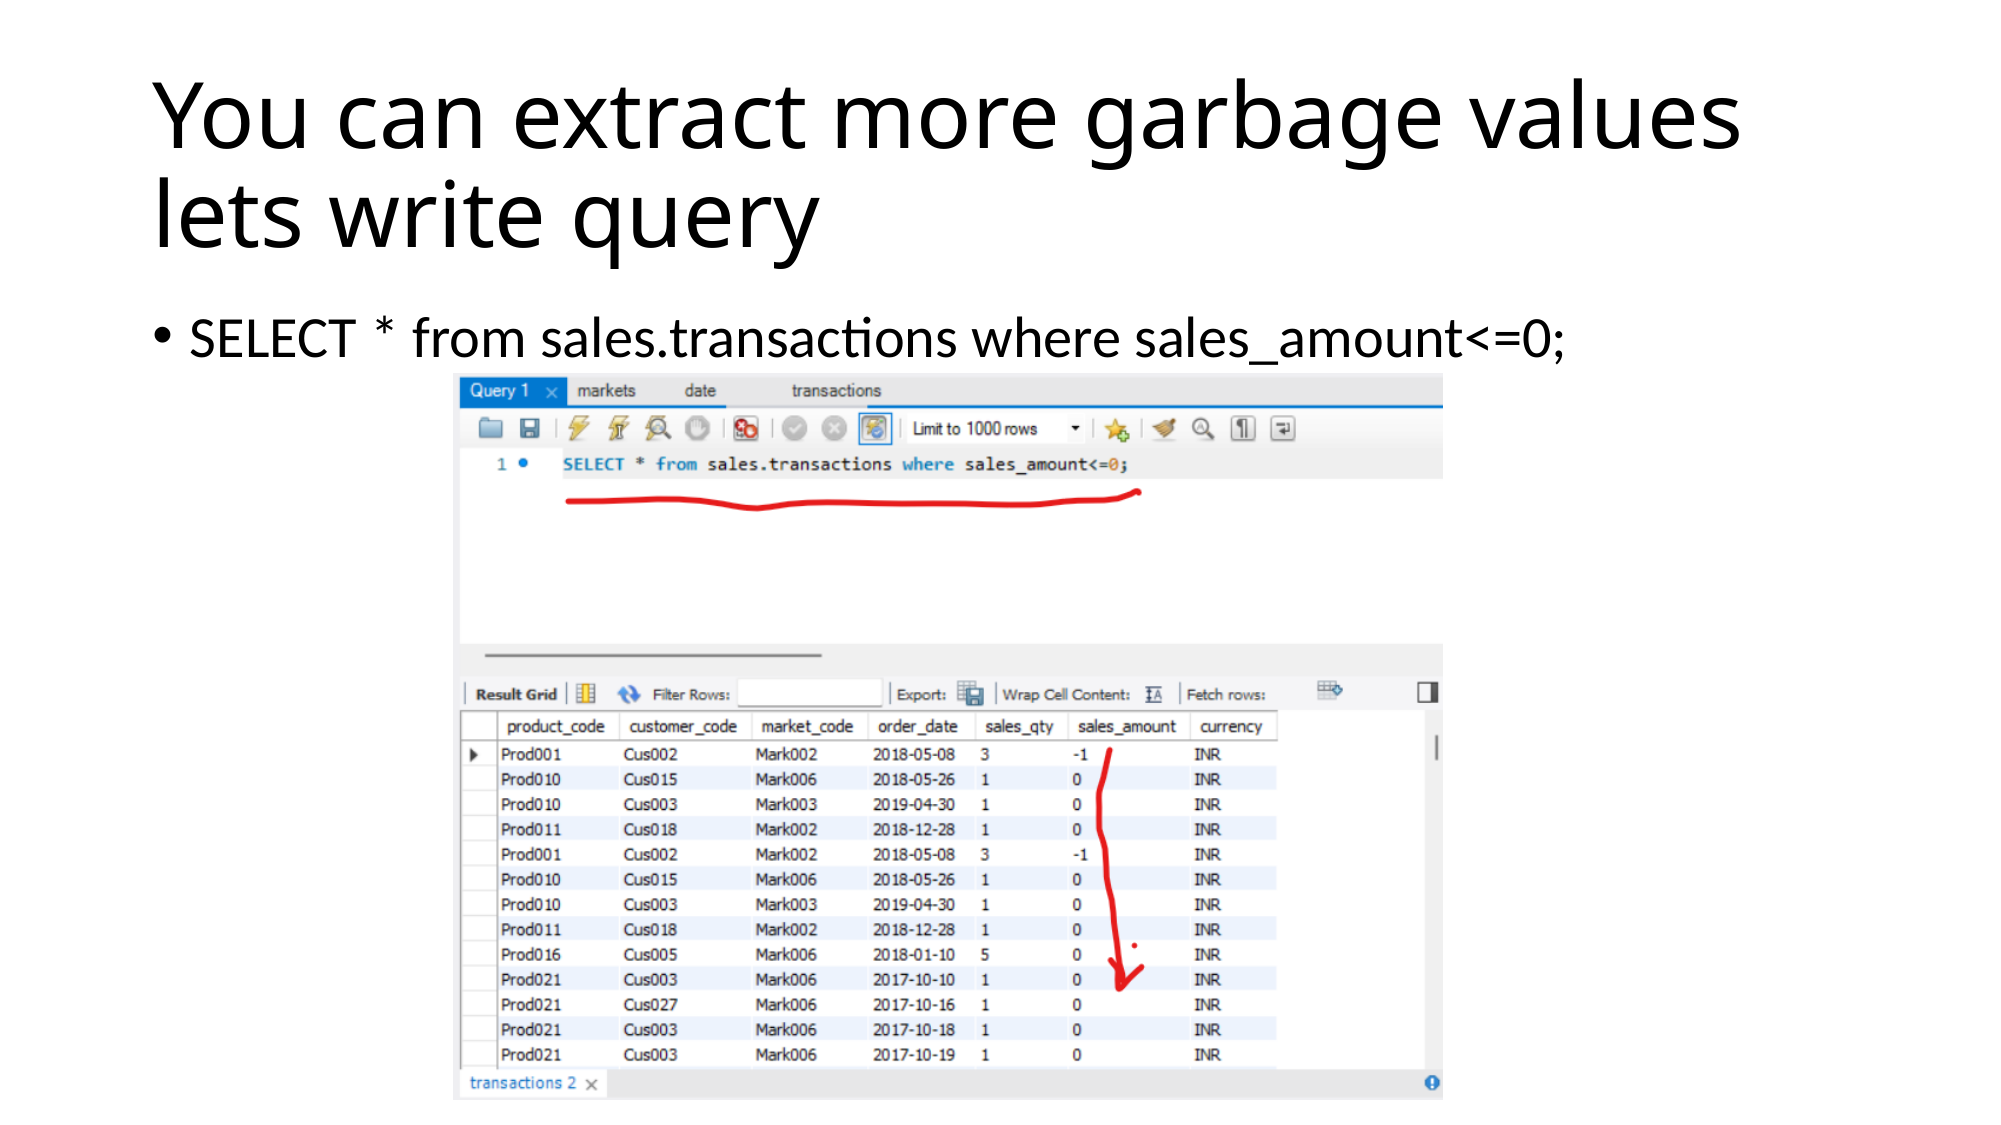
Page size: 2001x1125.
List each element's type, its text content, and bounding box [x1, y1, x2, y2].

title You can extract more garbage values lets write query [137, 59, 1863, 278]
picture [453, 373, 1443, 1100]
list SELECT * from sales.transactions where sales_amount<=0; [137, 299, 1863, 1014]
